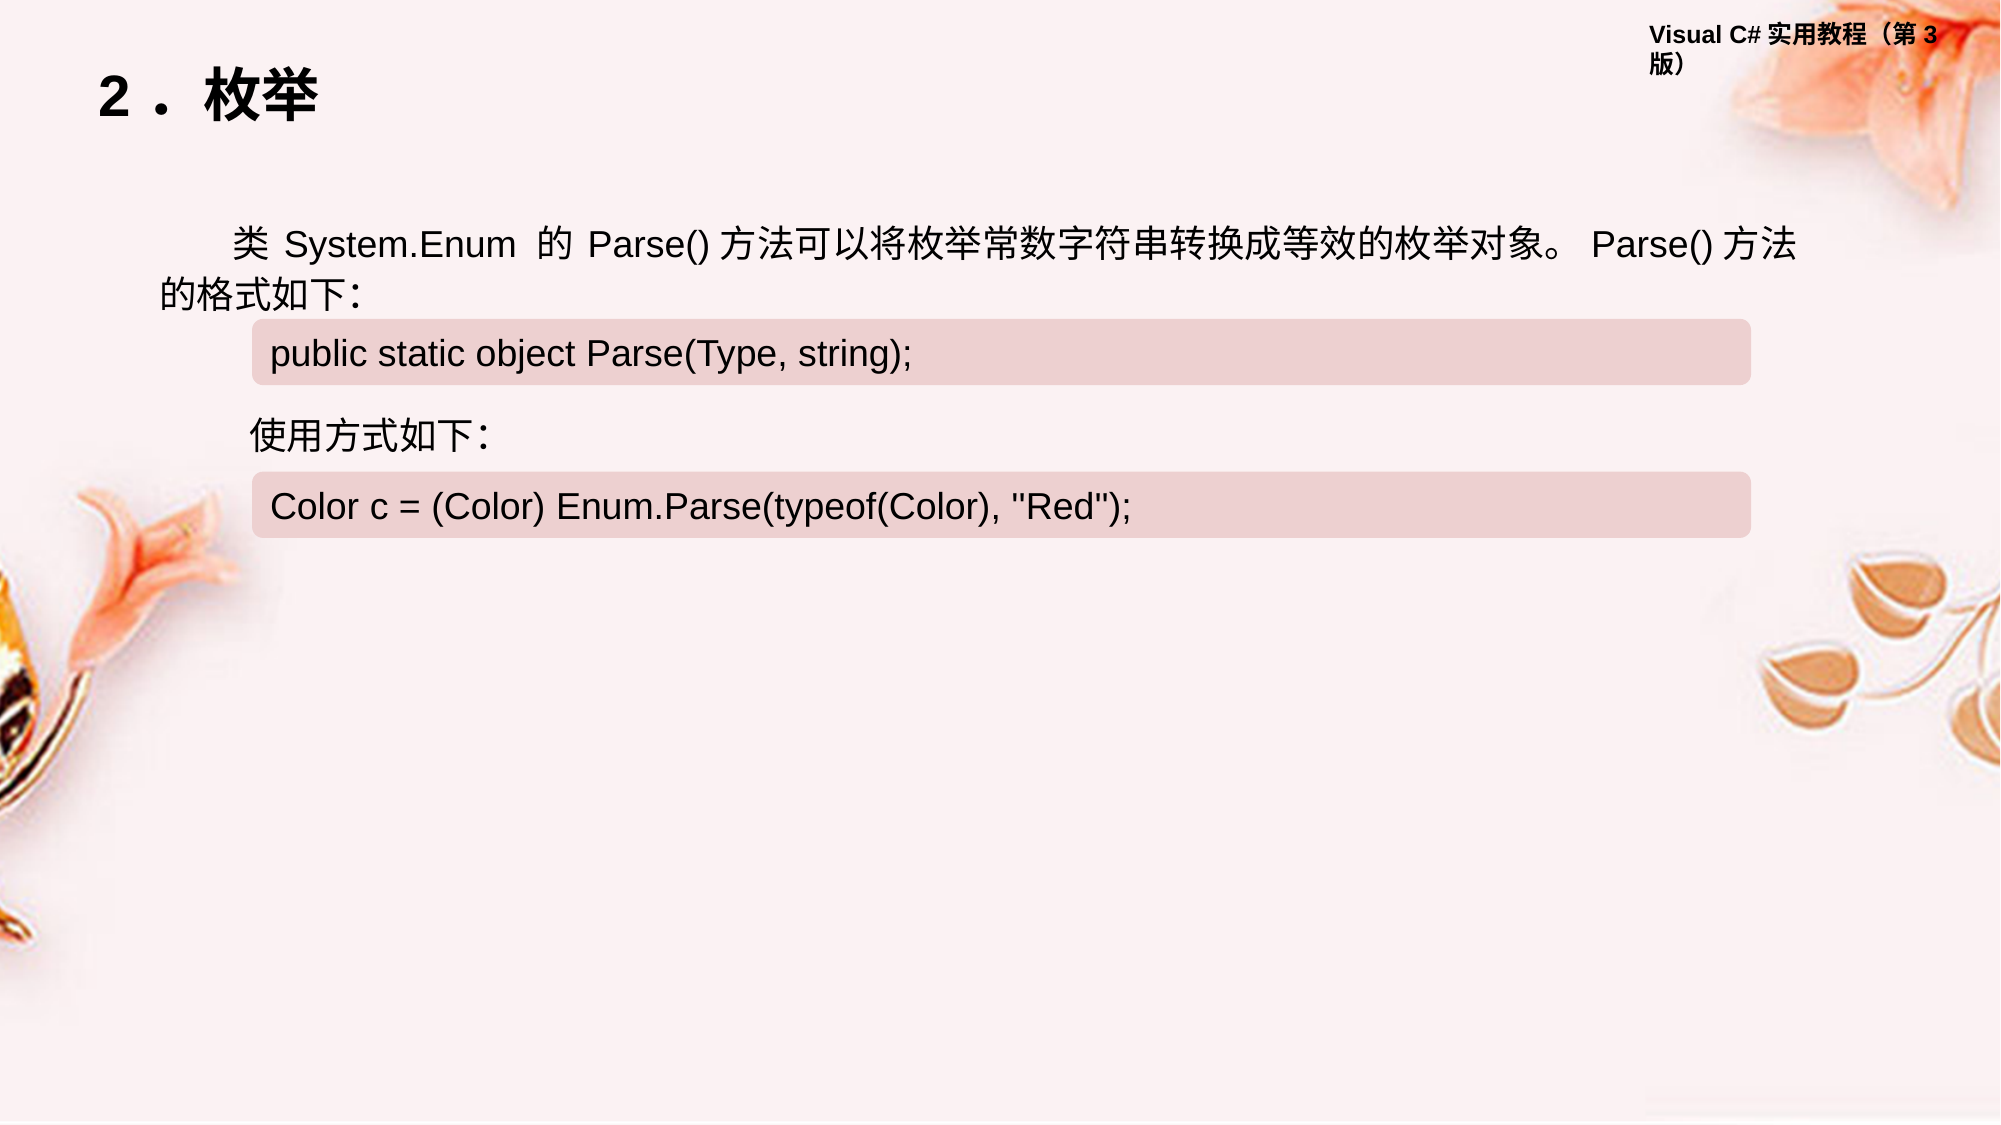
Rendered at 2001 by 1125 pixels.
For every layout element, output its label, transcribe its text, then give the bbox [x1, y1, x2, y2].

text_box 2．枚举 [83, 58, 1035, 136]
text_box 类 System.Enum 的 Parse()方法可以将枚举常数字符串转换成等效的枚举对象。Parse()方法的格式如下： [144, 212, 1834, 324]
text_box Color c = (Color) Enum.Parse(typeof(Color), ''Red''); [252, 471, 1752, 538]
picture [0, 0, 2001, 1125]
text_box 使用方式如下： [234, 404, 527, 465]
text_box public static object Parse(Type, string); [252, 318, 1752, 386]
